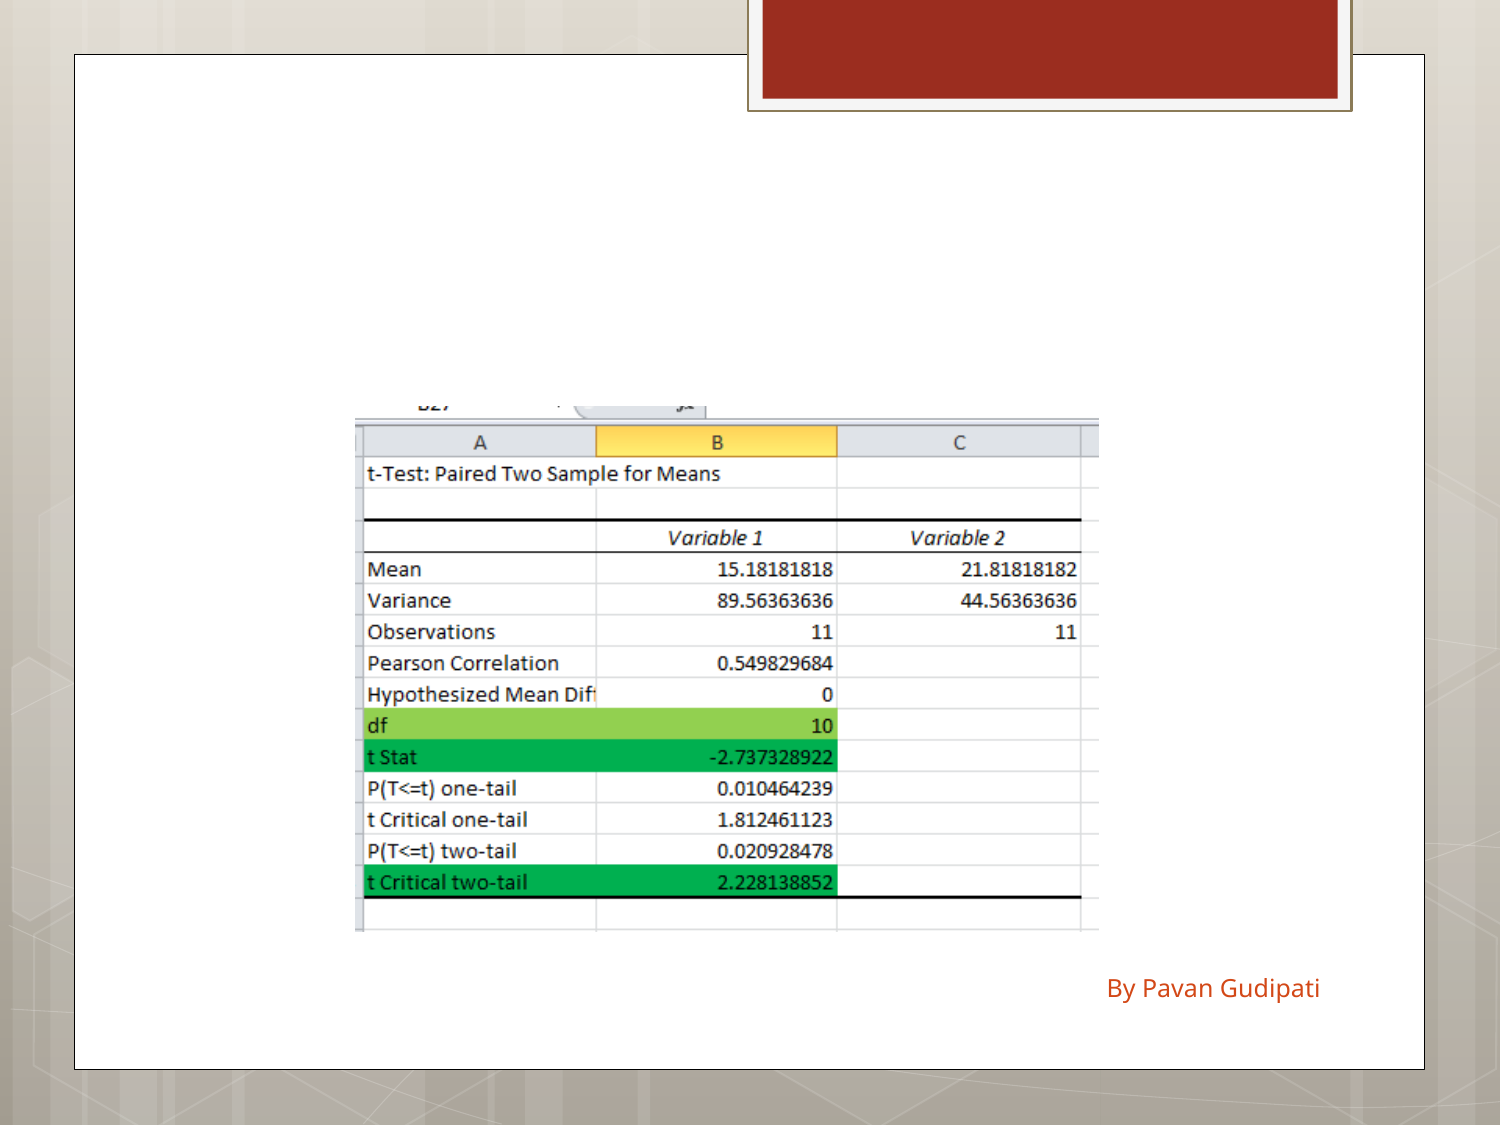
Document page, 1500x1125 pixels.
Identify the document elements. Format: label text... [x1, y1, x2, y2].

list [354, 406, 1099, 932]
footer By Pavan Gudipati [761, 960, 1336, 1020]
